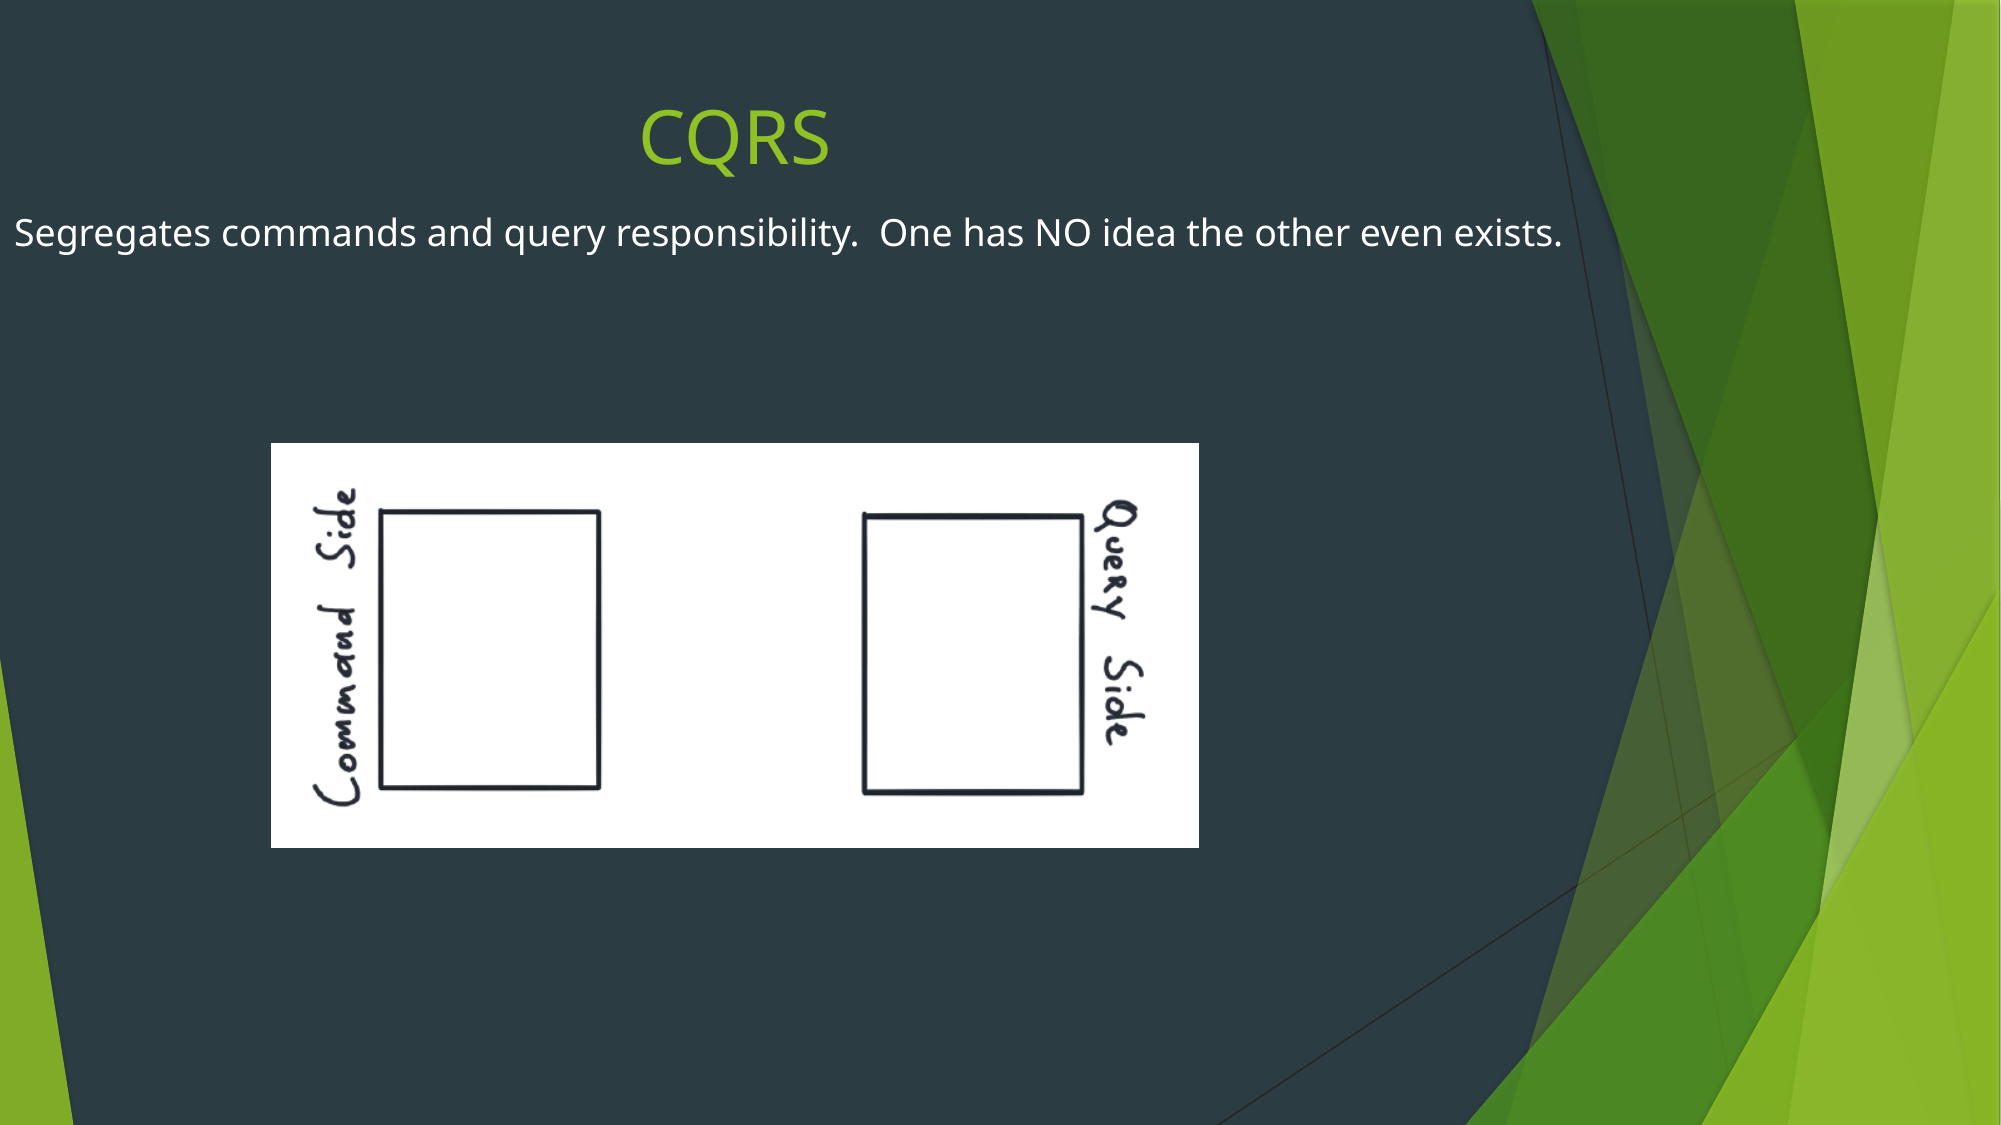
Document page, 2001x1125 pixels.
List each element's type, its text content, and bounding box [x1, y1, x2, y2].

text_box CQRS [0, 0, 1471, 188]
text_box Segregates commands and query responsibility. One has NO idea the other even exists. [0, 201, 1600, 306]
picture [270, 443, 1200, 848]
